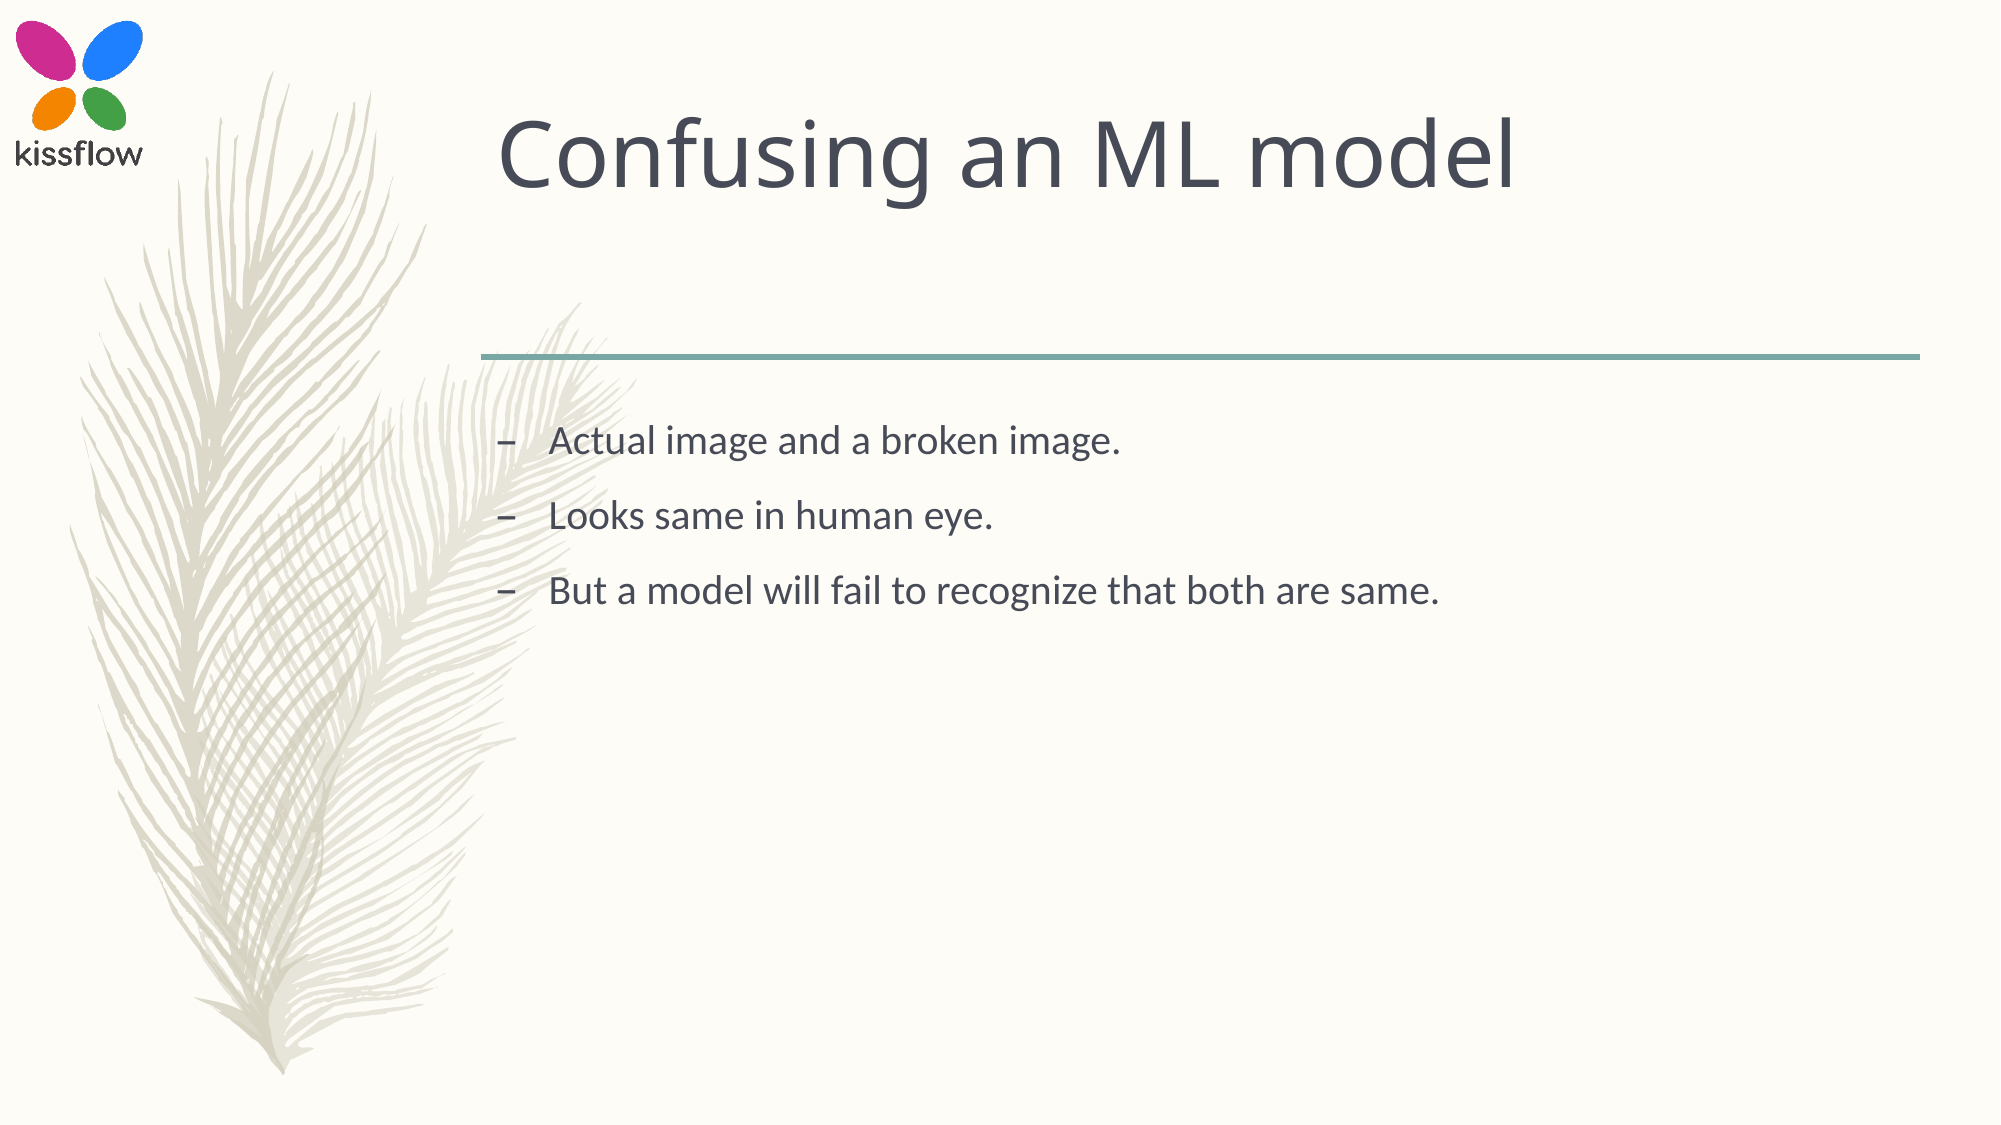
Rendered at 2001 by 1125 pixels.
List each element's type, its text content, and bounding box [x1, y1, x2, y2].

list Actual image and a broken image. Looks same in human eye. But a model will fail to recognize that both are same. [481, 399, 1920, 999]
picture [12, 17, 145, 169]
title Confusing an ML model [481, 93, 1920, 350]
